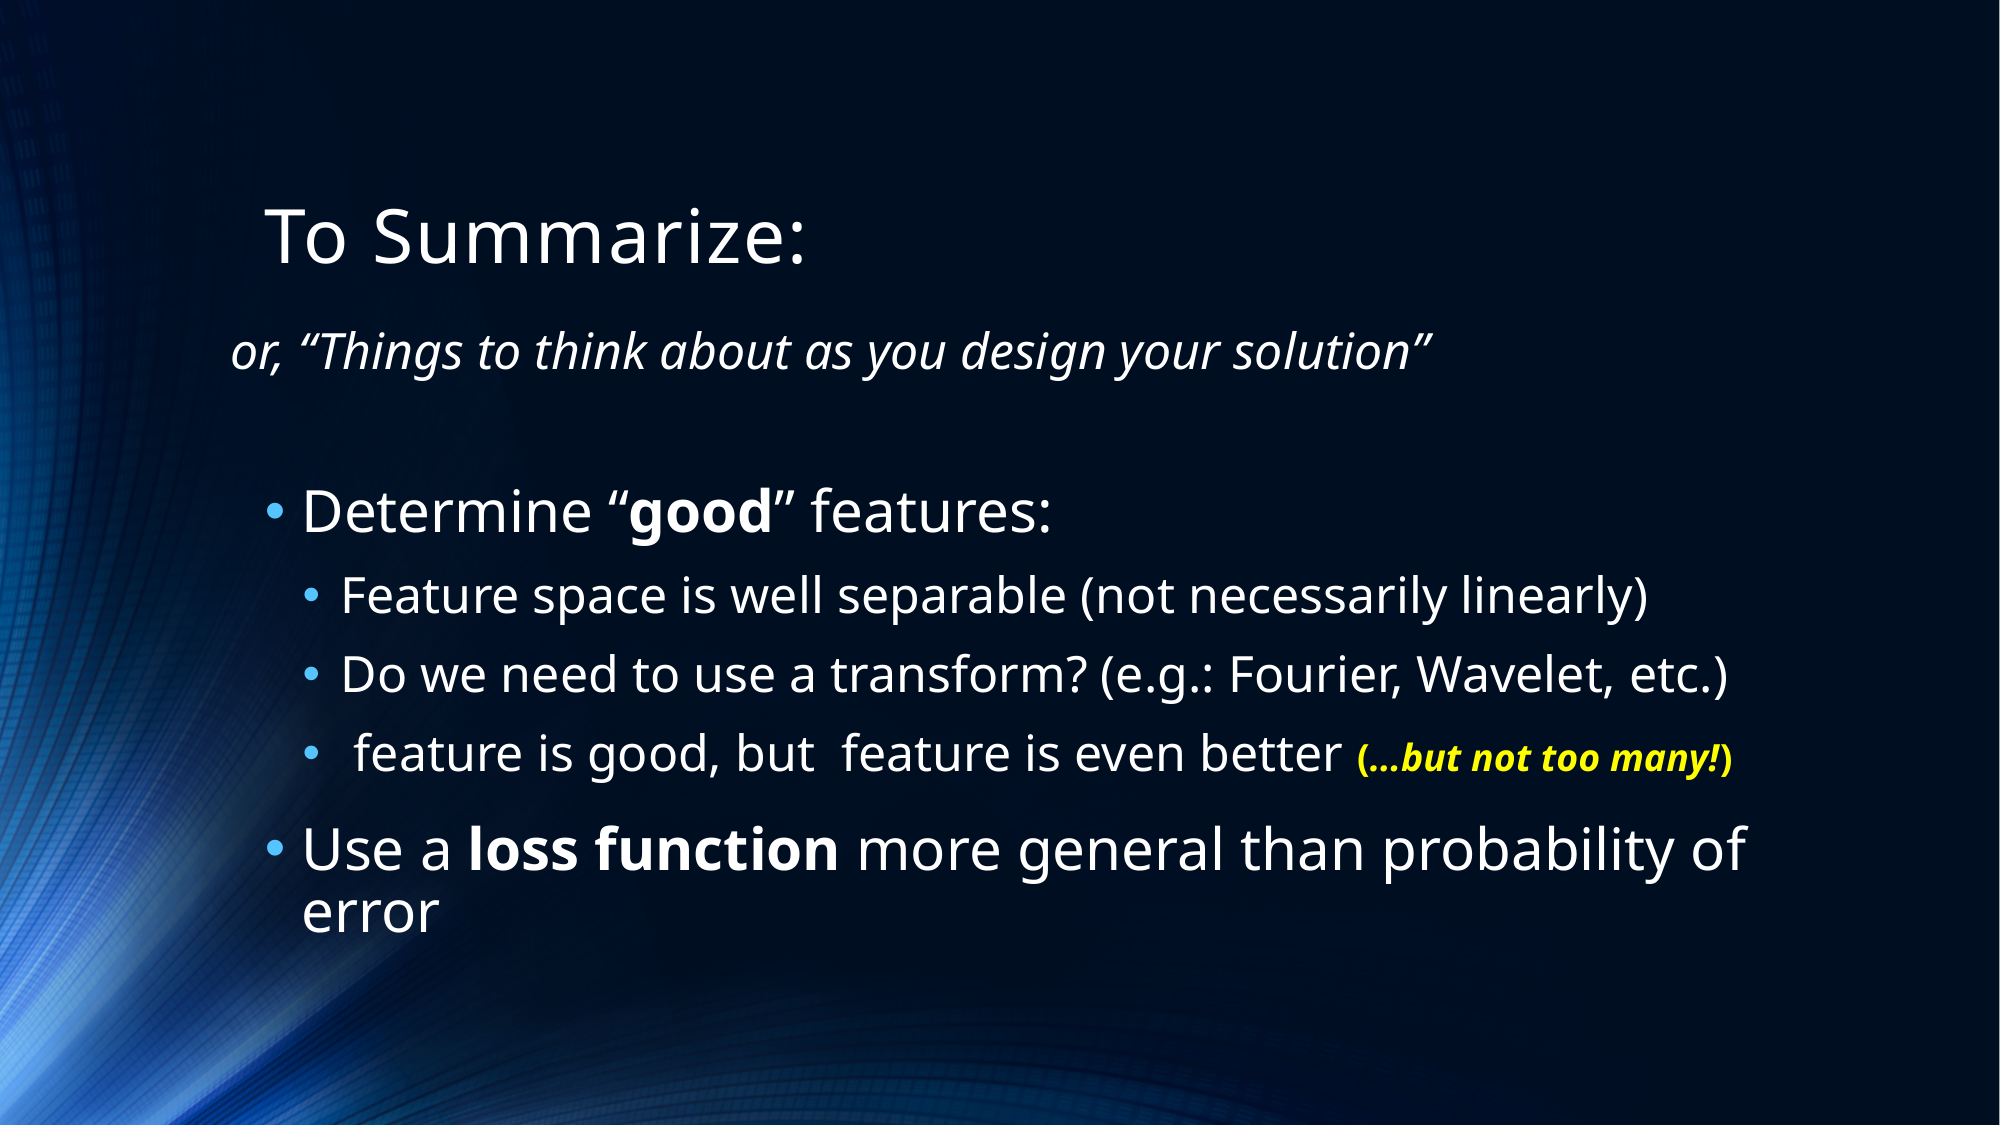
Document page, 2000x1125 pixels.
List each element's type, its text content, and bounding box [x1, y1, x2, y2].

picture [0, 0, 2000, 1125]
title To Summarize: [249, 62, 1750, 288]
text_box or, “Things to think about as you design your solution” [216, 311, 1446, 387]
